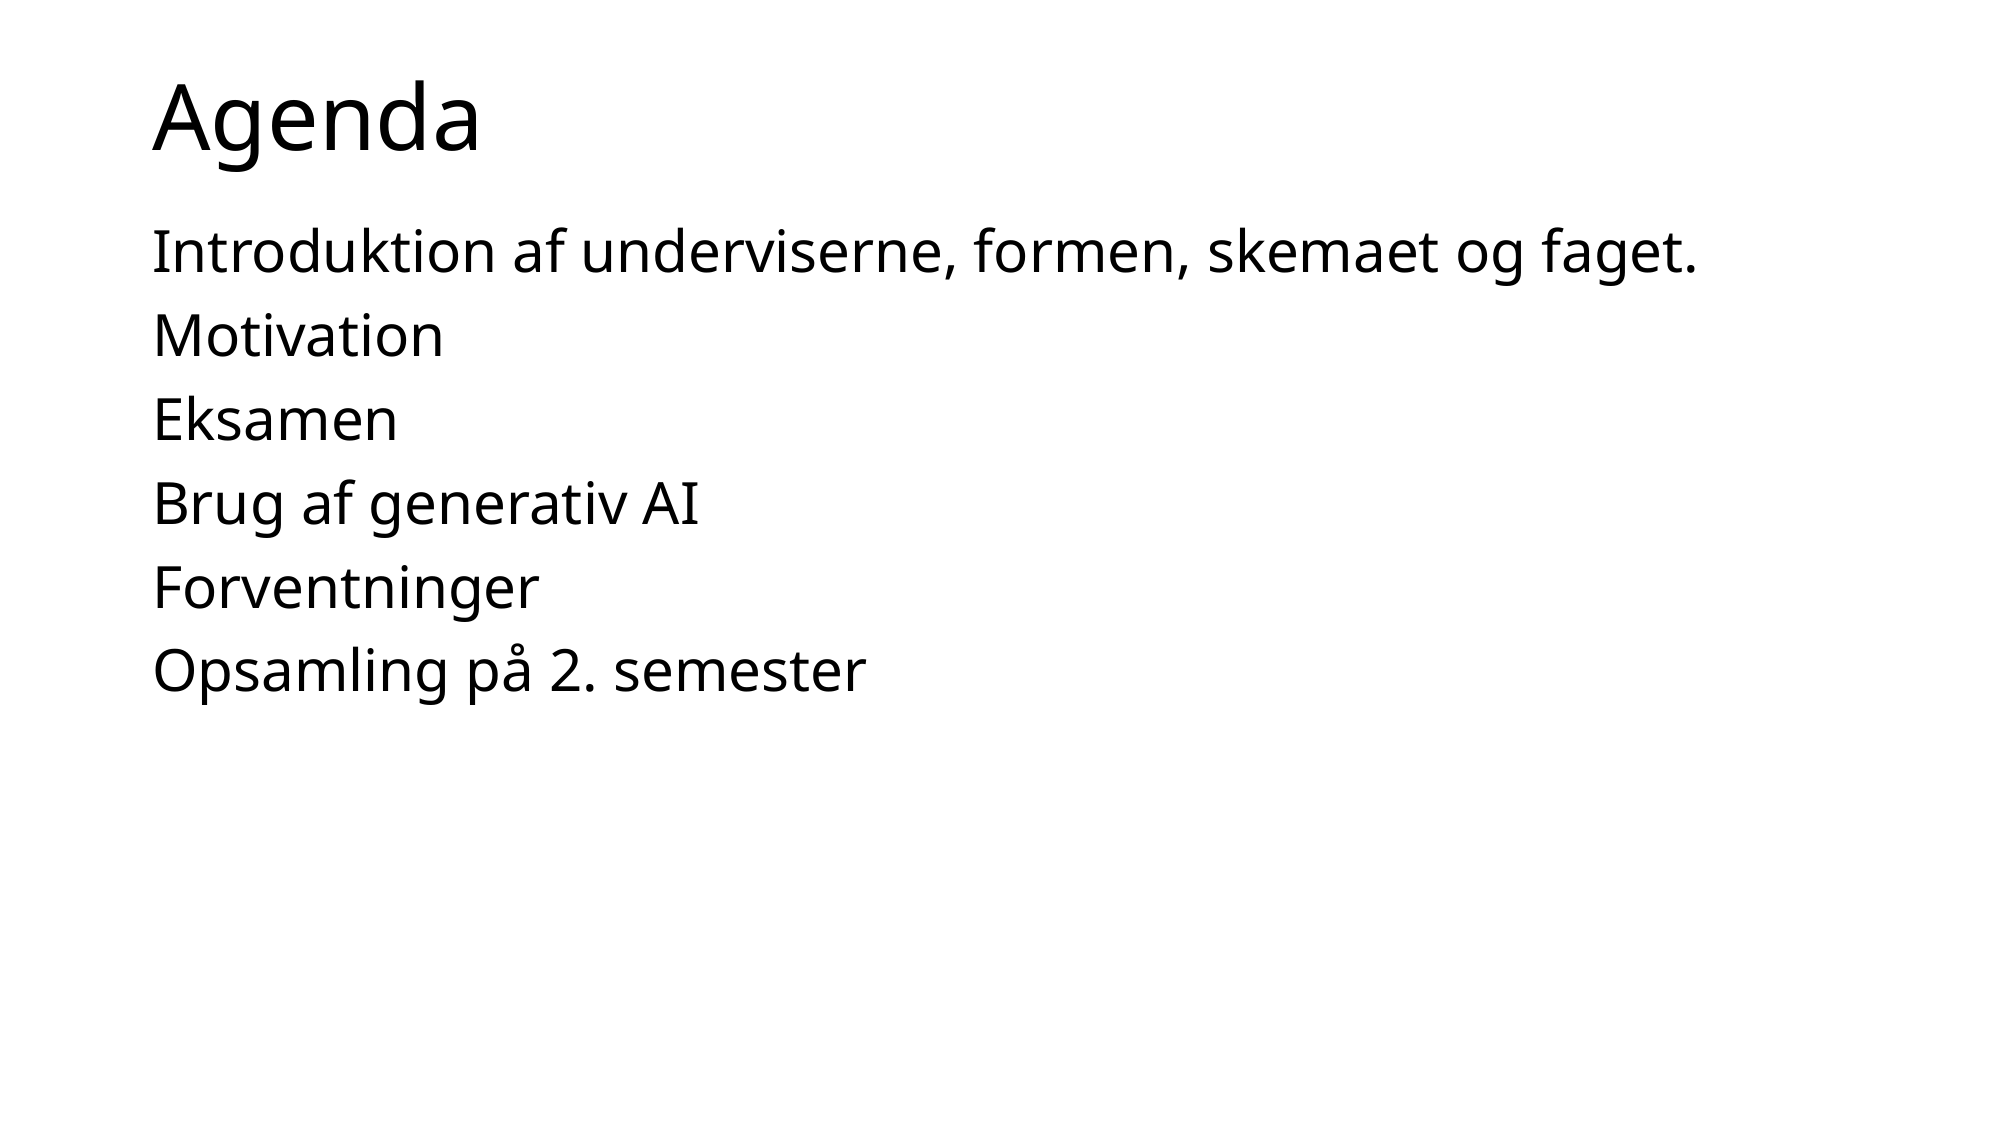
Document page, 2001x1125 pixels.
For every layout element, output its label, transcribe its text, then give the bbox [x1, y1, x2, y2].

text_box Introduktion af underviserne, formen, skemaet og faget. Motivation Eksamen Brug af generativ AI Forventninger Opsamling på 2. semester [137, 215, 1863, 1014]
text_box Agenda [137, 59, 1863, 182]
